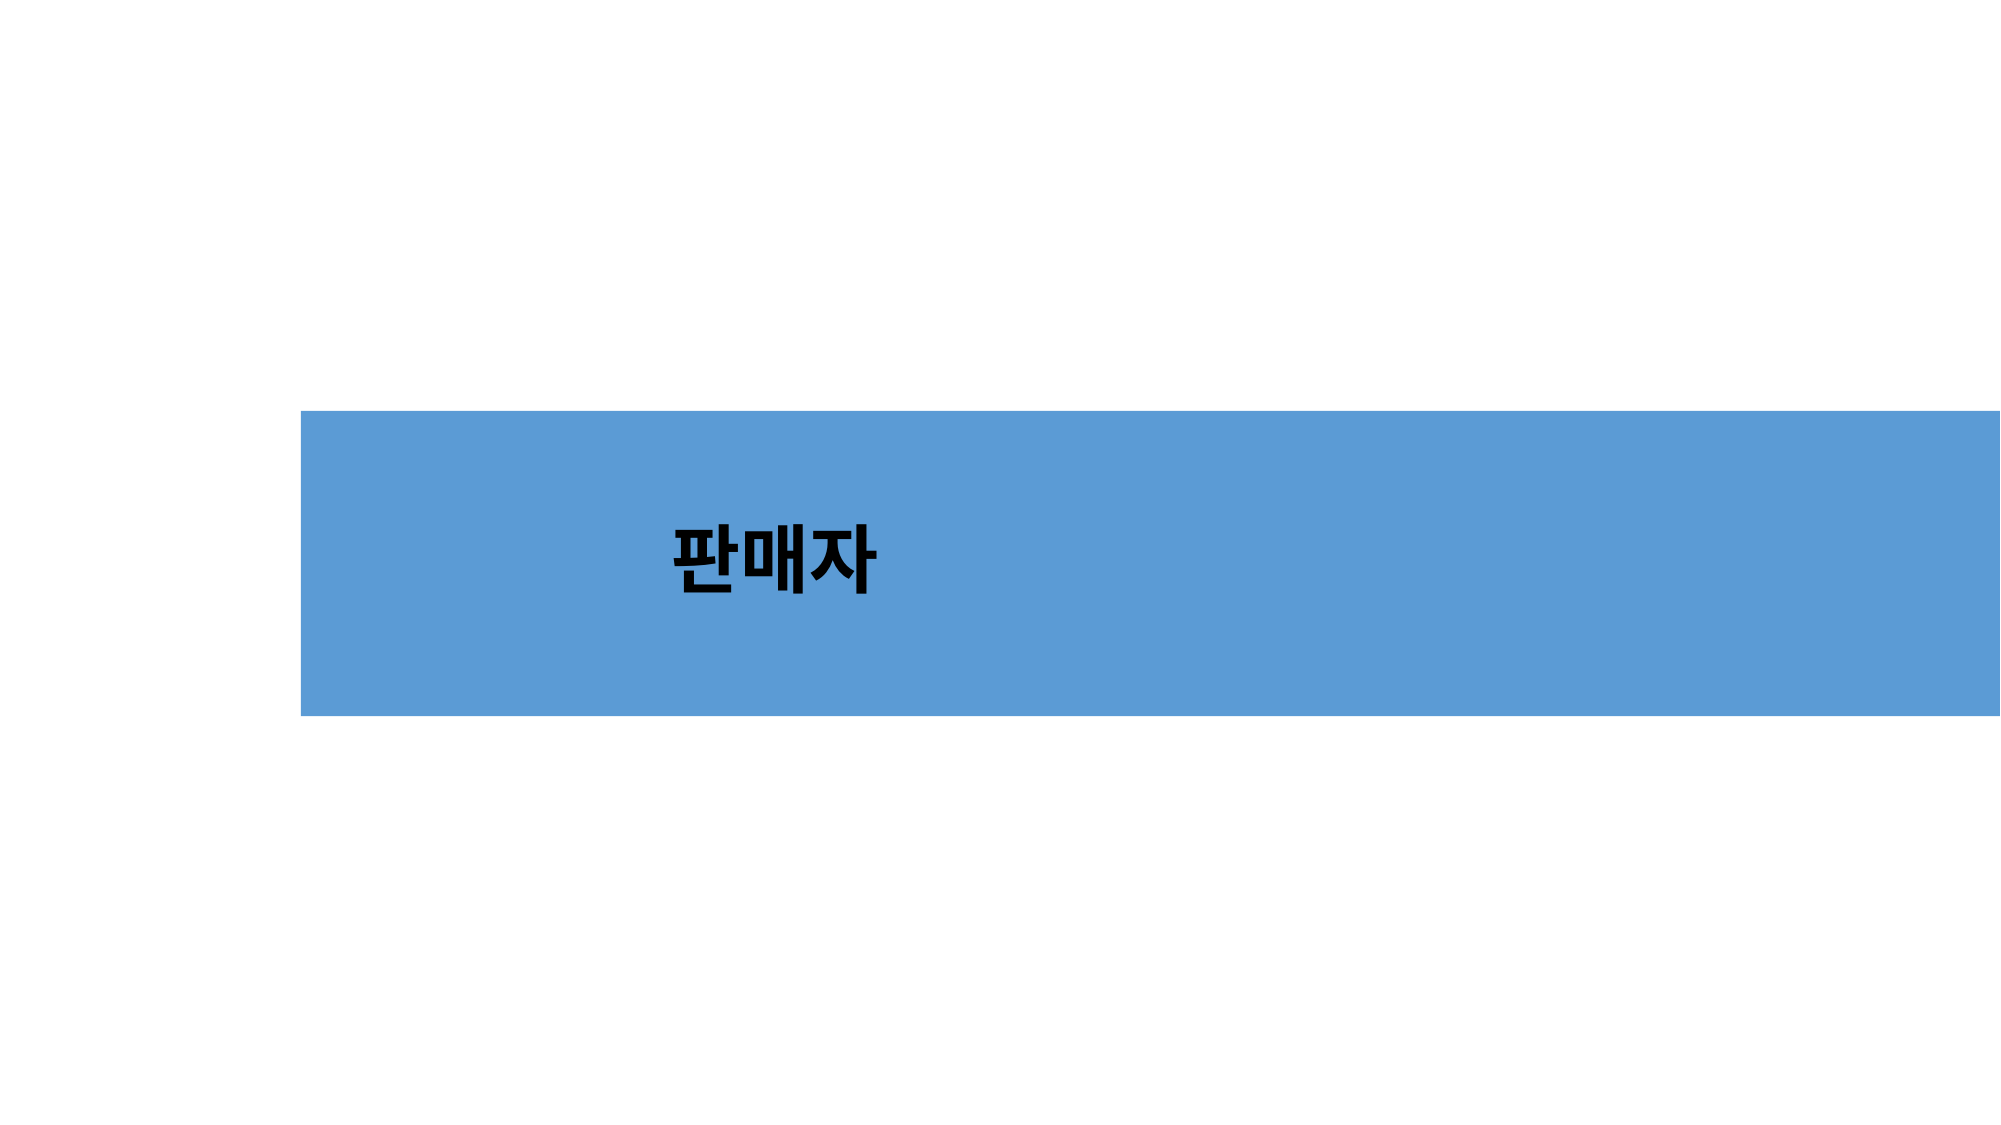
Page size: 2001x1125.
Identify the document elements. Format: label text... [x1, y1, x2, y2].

text_box [300, 410, 2000, 717]
title 판매자 [656, 452, 1657, 675]
